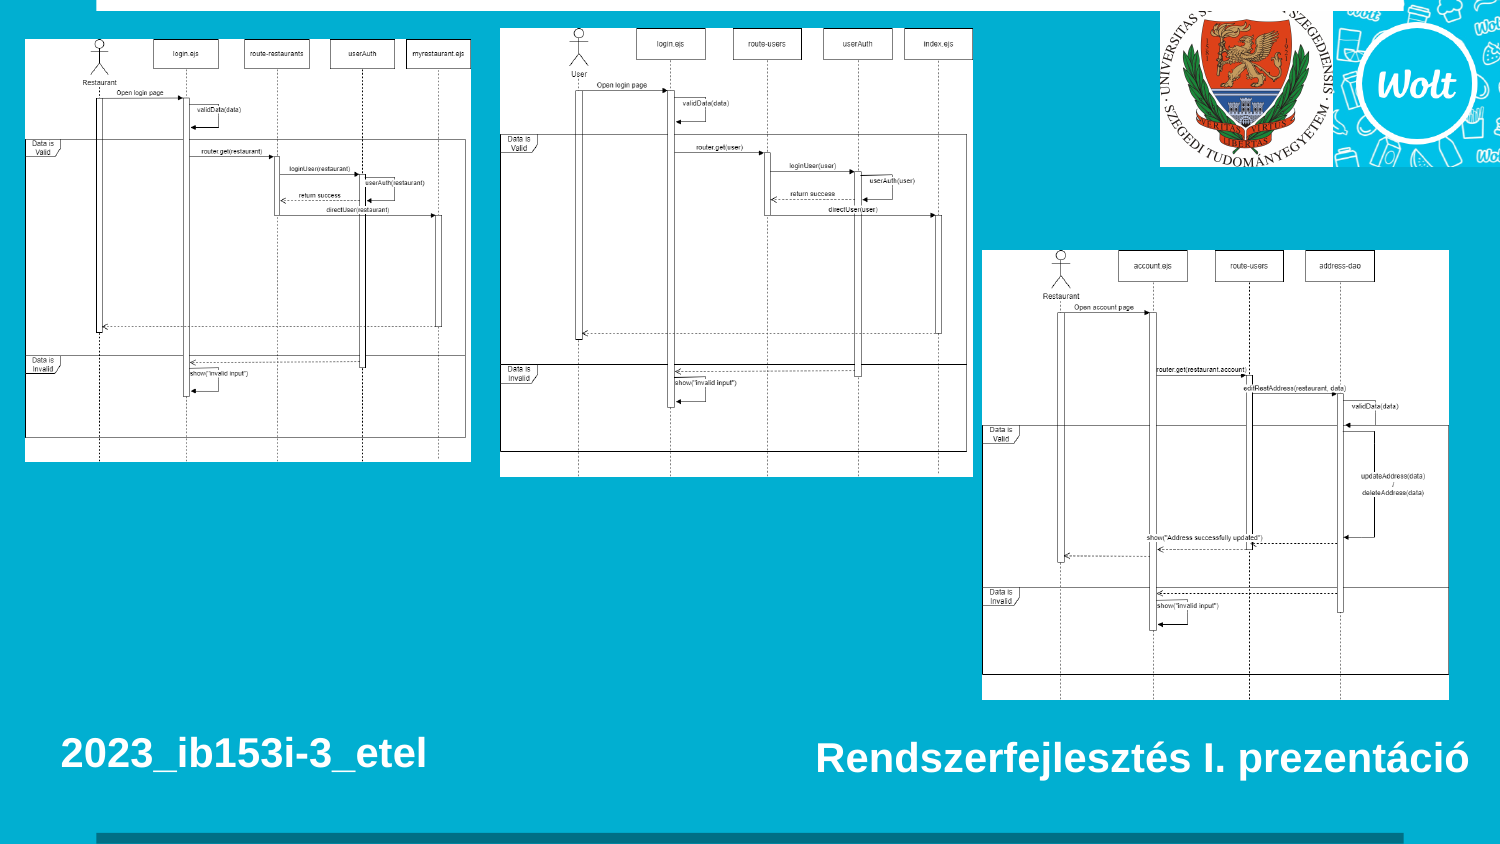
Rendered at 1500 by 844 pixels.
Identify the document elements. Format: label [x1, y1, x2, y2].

picture [499, 27, 973, 477]
picture [981, 250, 1449, 700]
picture [25, 39, 471, 462]
picture [1160, 0, 1500, 167]
